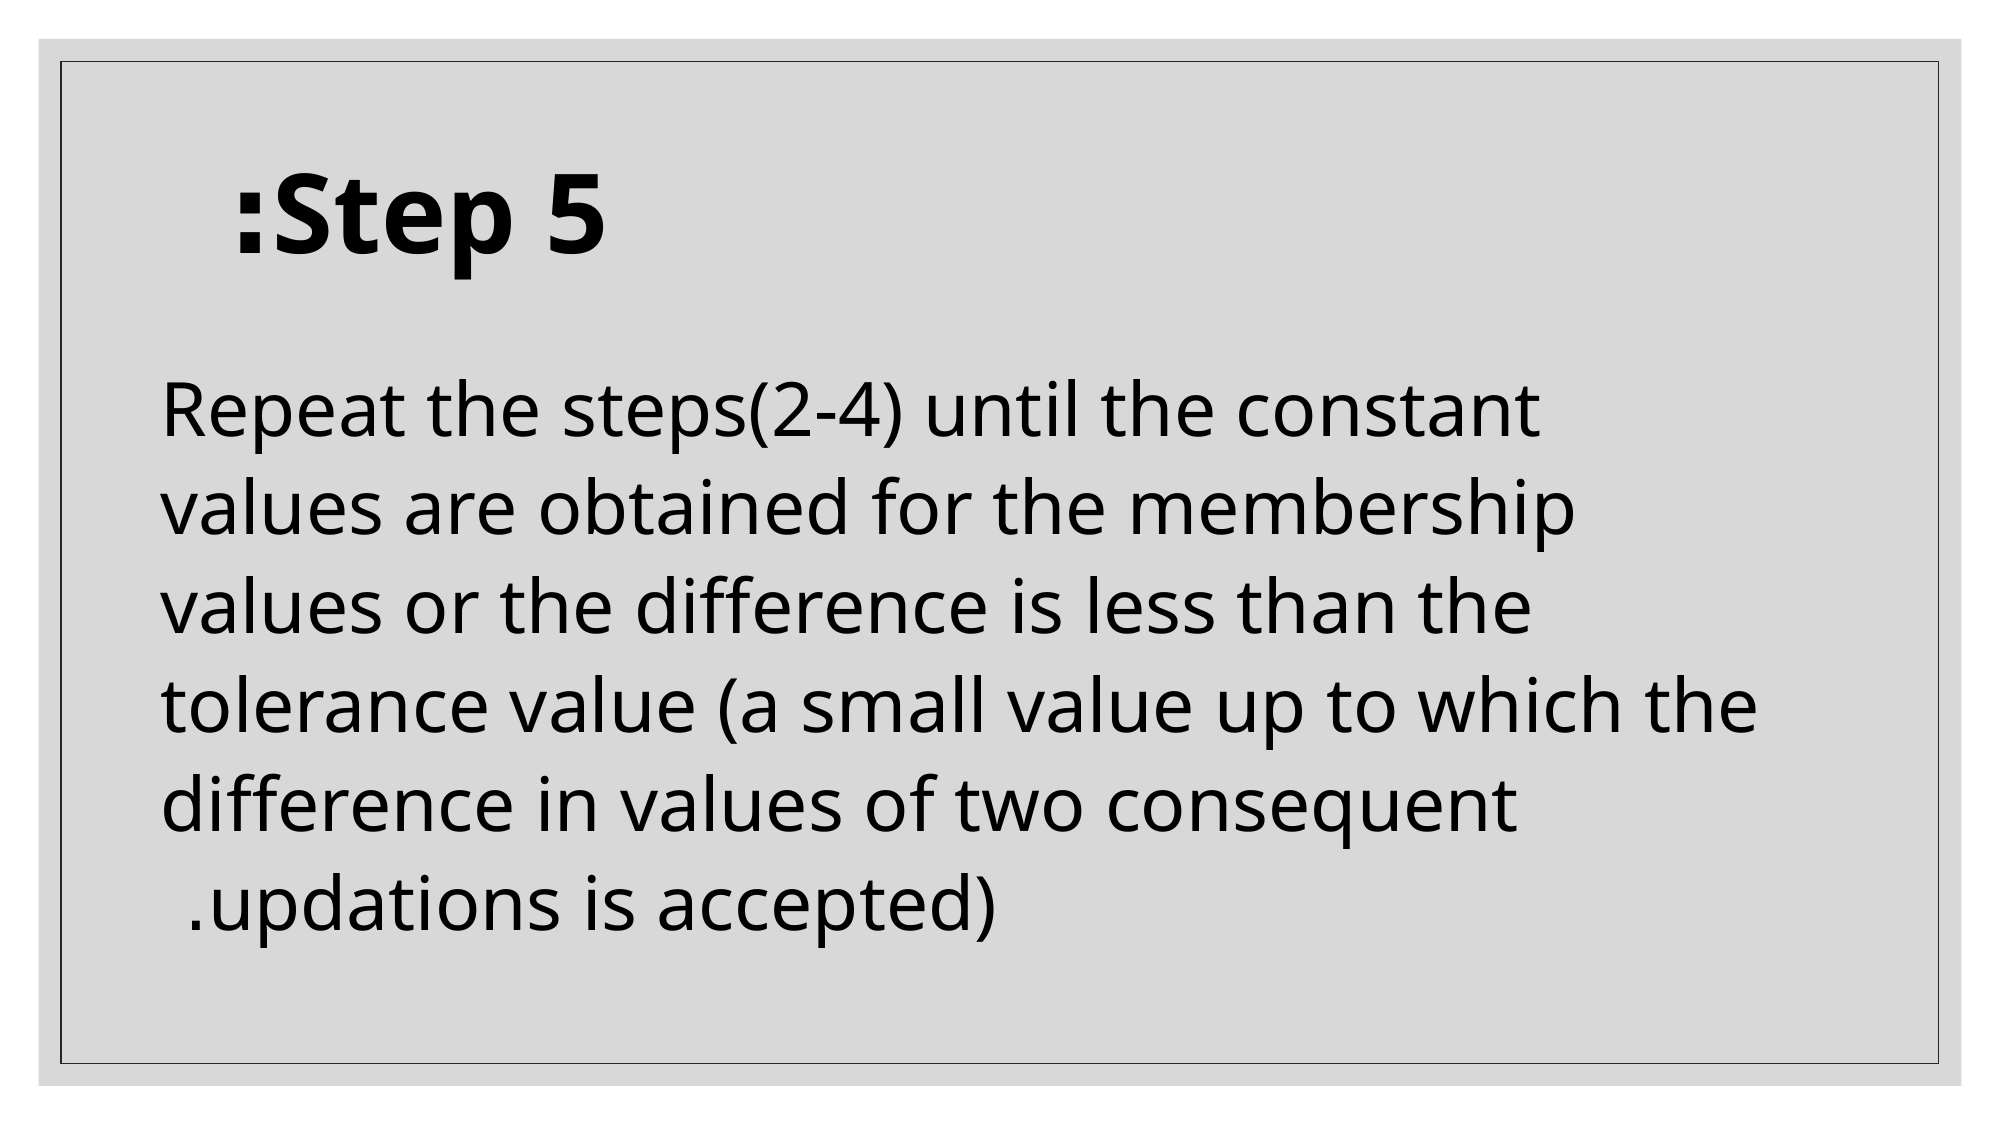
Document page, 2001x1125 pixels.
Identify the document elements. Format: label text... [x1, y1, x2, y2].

title Step 5: [175, 105, 1825, 331]
list Repeat the steps(2-4) until the constant values are obtained for the membership values or the difference is less than the tolerance value (a small value up to which the difference in values of two consequent updations is accepted). [145, 344, 1796, 976]
